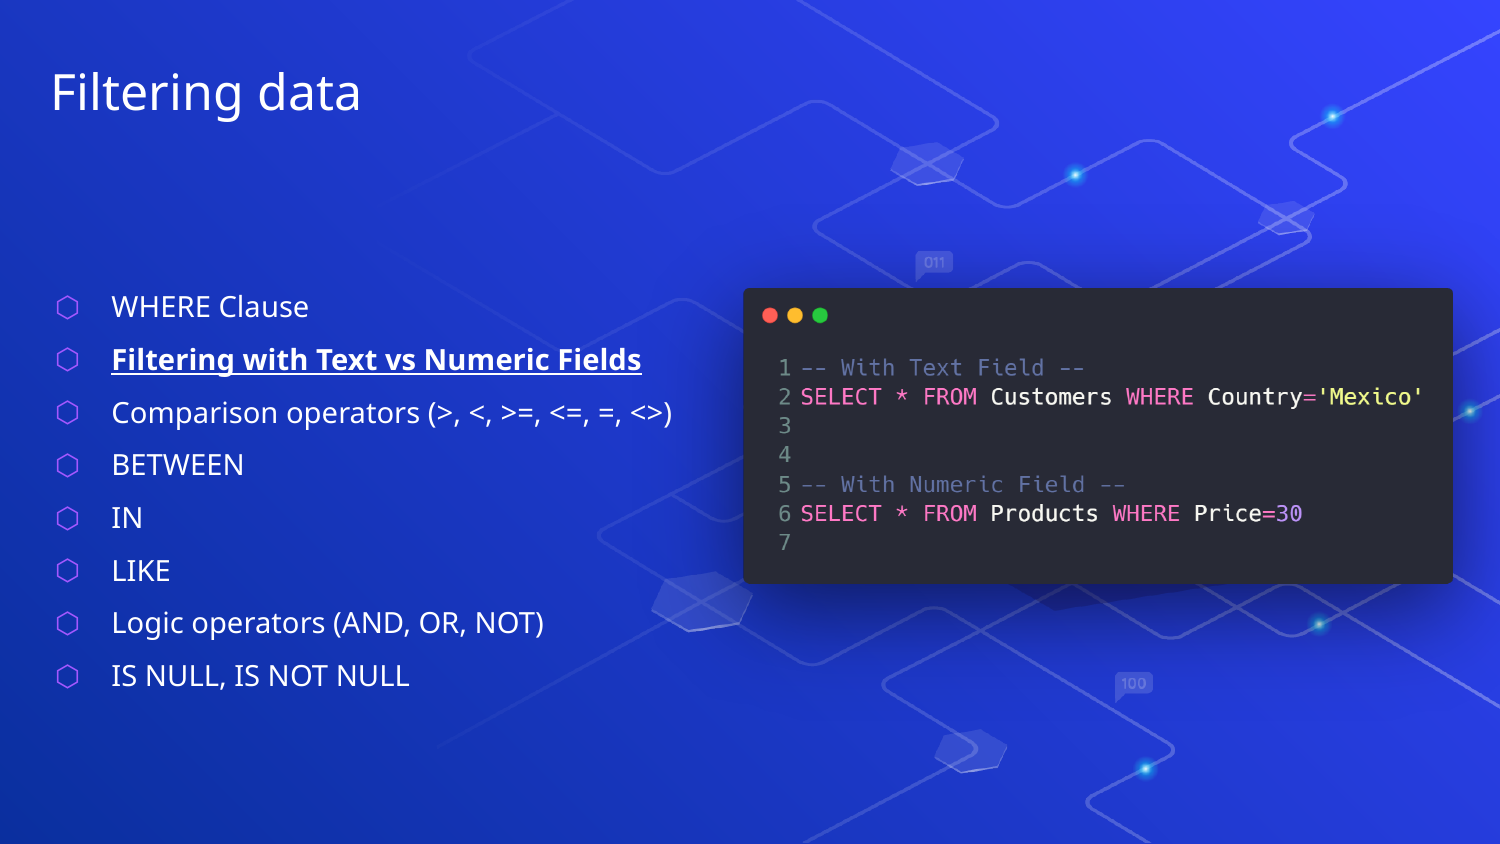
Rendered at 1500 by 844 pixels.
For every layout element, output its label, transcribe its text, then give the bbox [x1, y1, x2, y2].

text_box WHERE Clause Filtering with Text vs Numeric Fields Comparison operators (>, <, >=, <=, =, <>) BETWEEN IN LIKE Logic operators (AND, OR, NOT) IS NULL, IS NOT NULL [40, 276, 613, 700]
picture [0, 0, 1500, 844]
title Filtering data [50, 51, 903, 121]
